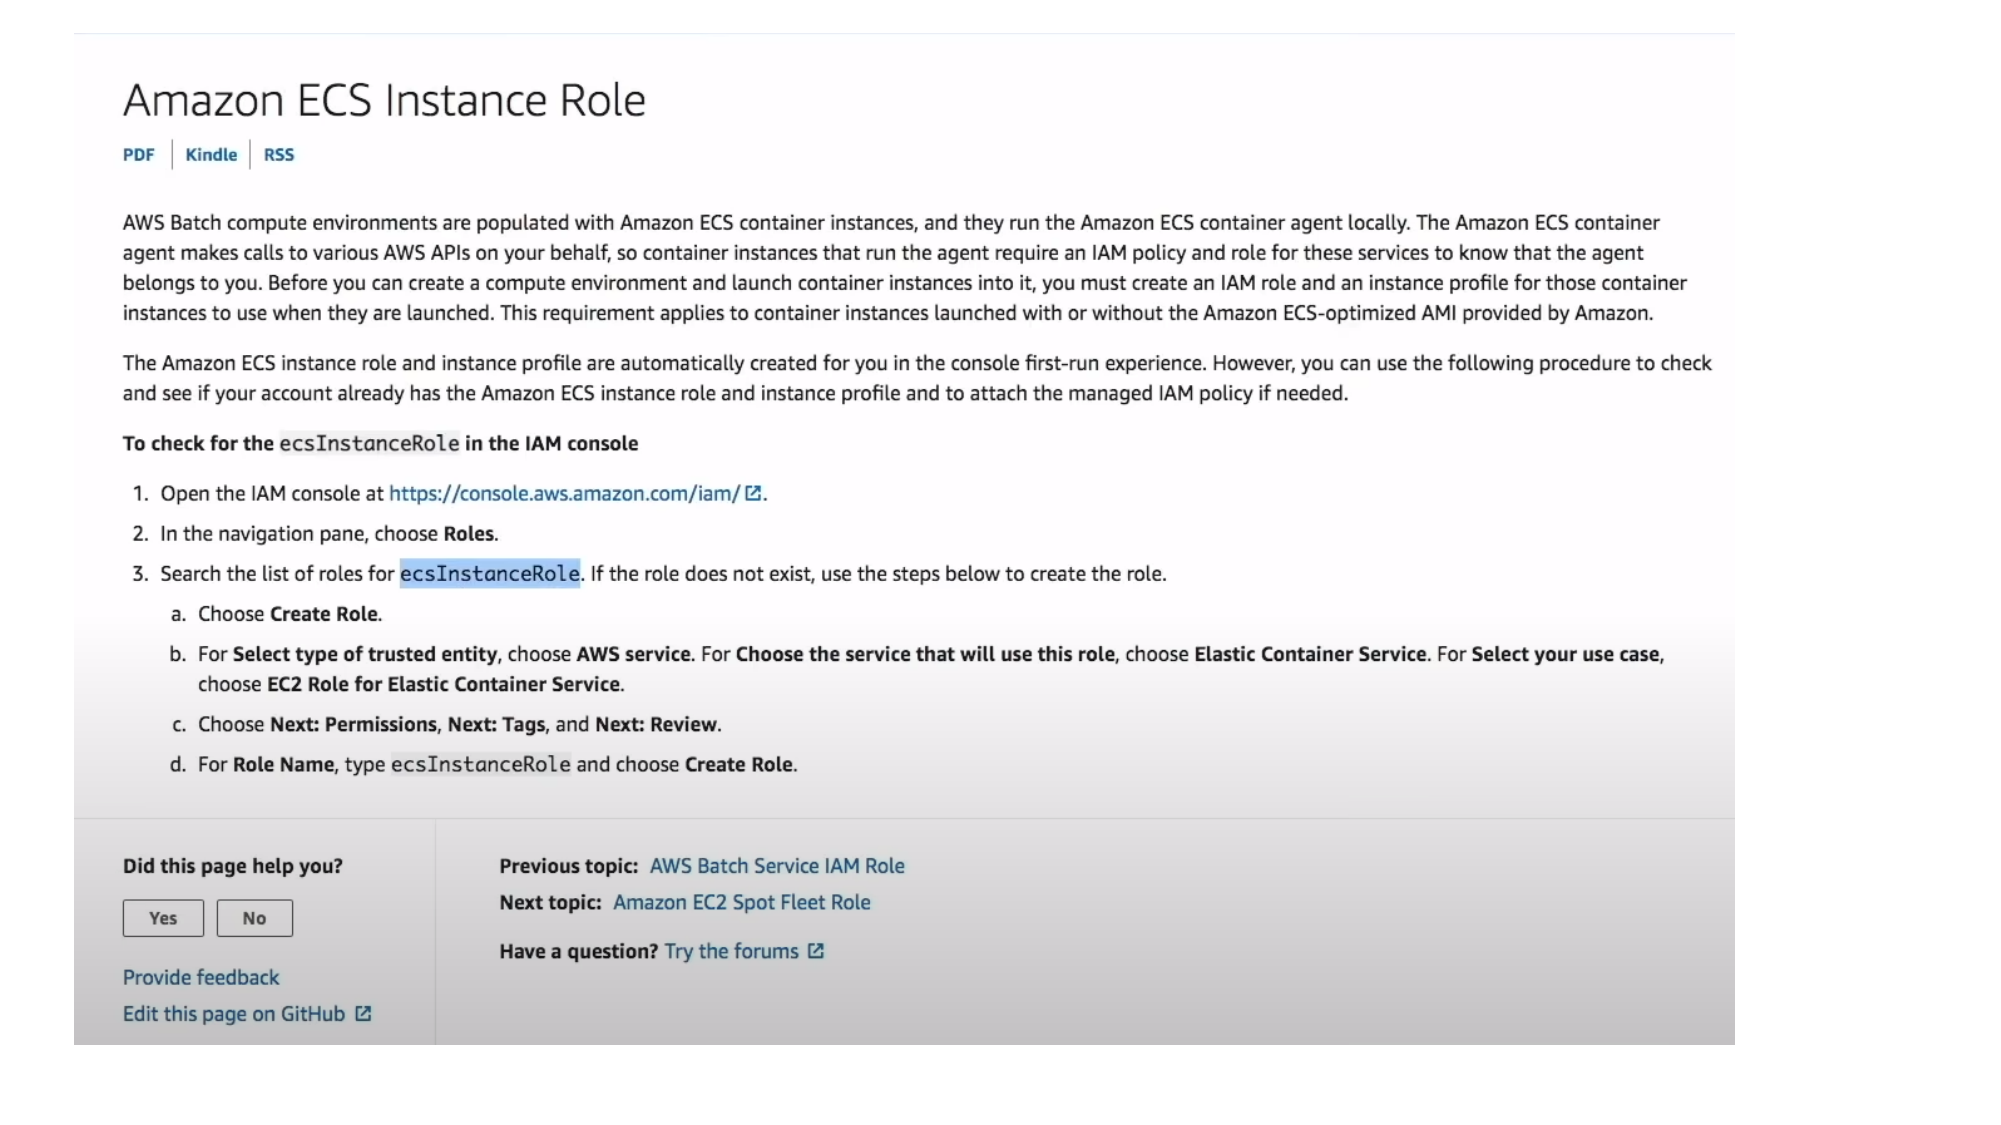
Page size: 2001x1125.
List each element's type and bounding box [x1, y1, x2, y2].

picture [74, 33, 1735, 1045]
